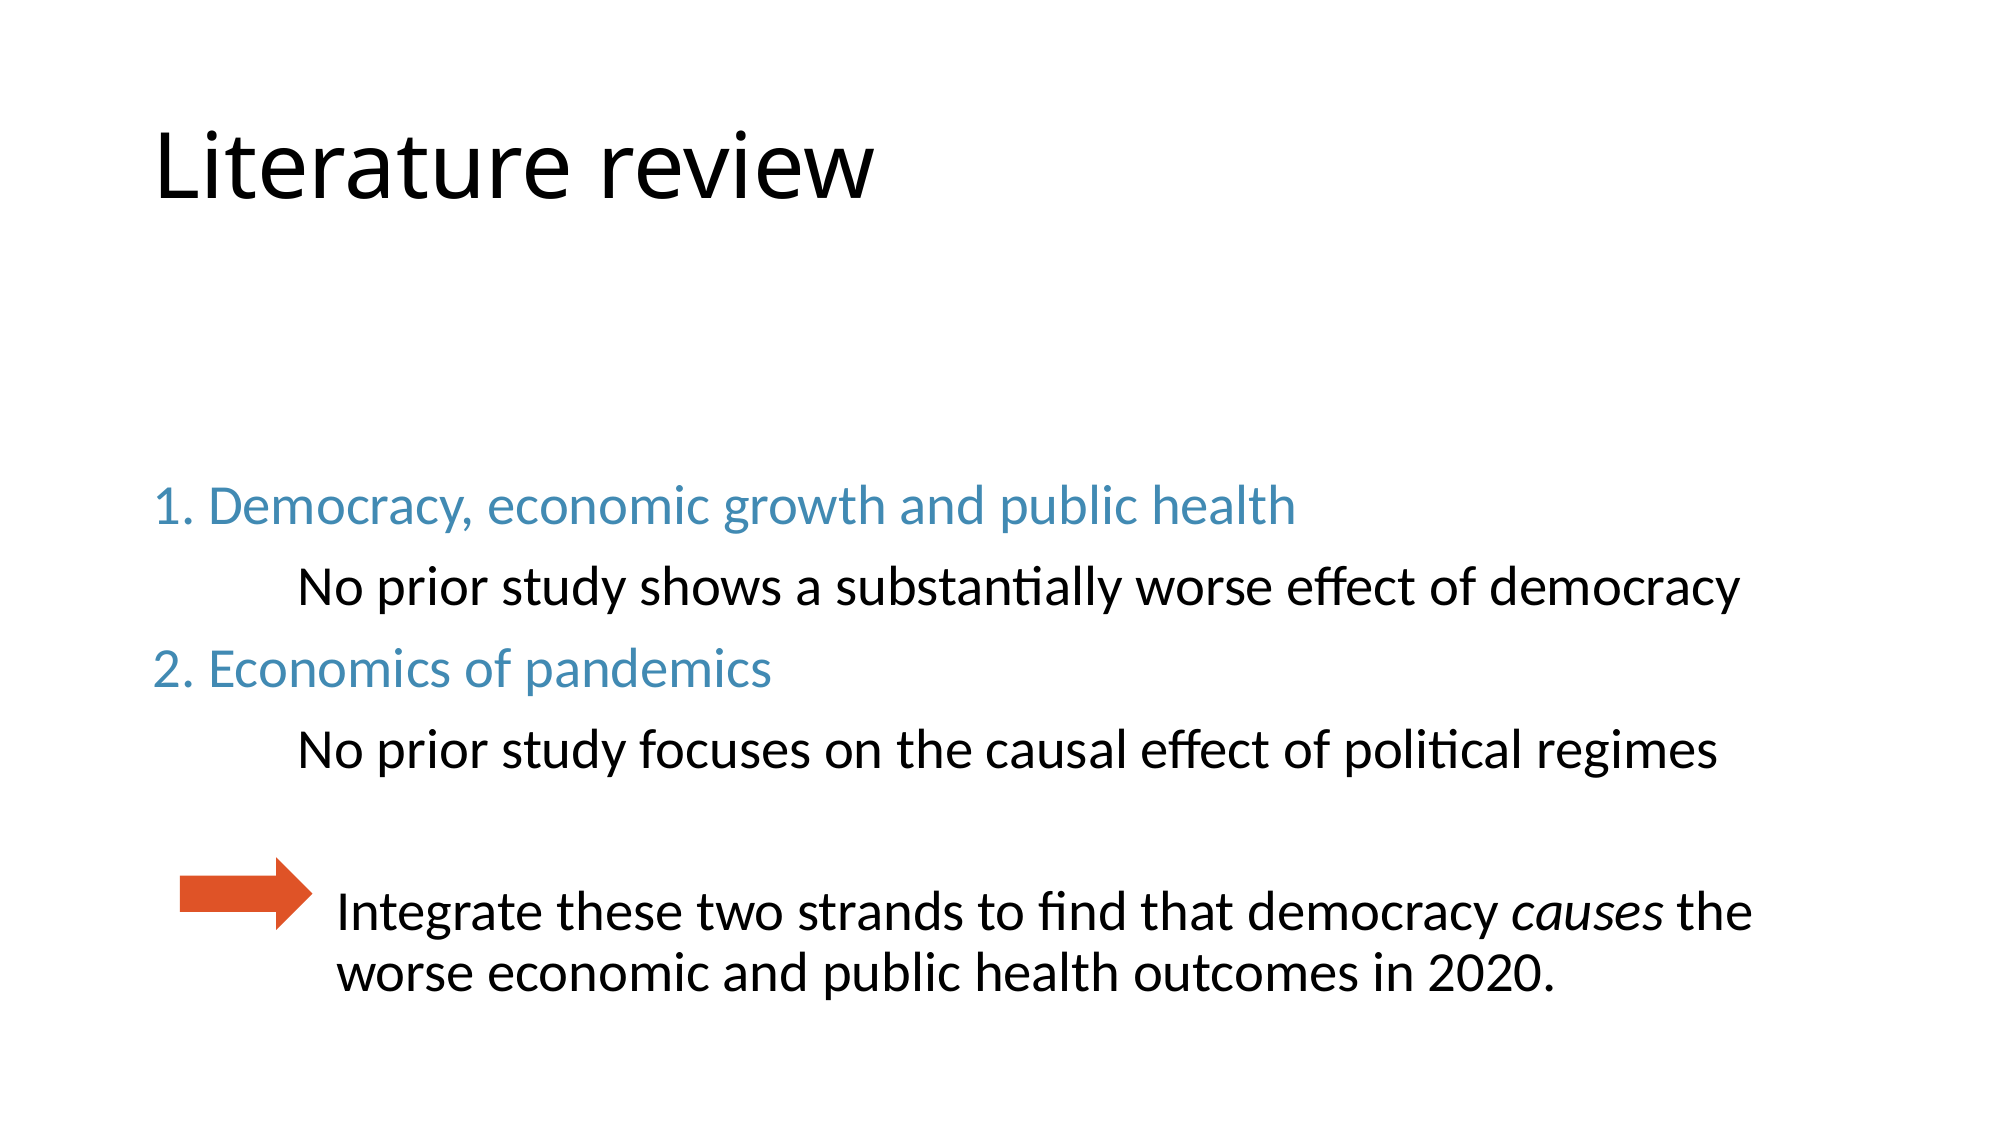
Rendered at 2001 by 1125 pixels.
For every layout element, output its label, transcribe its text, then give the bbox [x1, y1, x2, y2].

title Literature review [137, 59, 1863, 278]
list 1. Democracy, economic growth and public health No prior study shows a substantially worse effect of democracy 2. Economics of pandemics No prior study focuses on the causal effect of political regimes Integrate these two strands to find that democracy causes the worse economic and public health outcomes in 2020. [137, 299, 1863, 1014]
text_box [178, 854, 314, 933]
